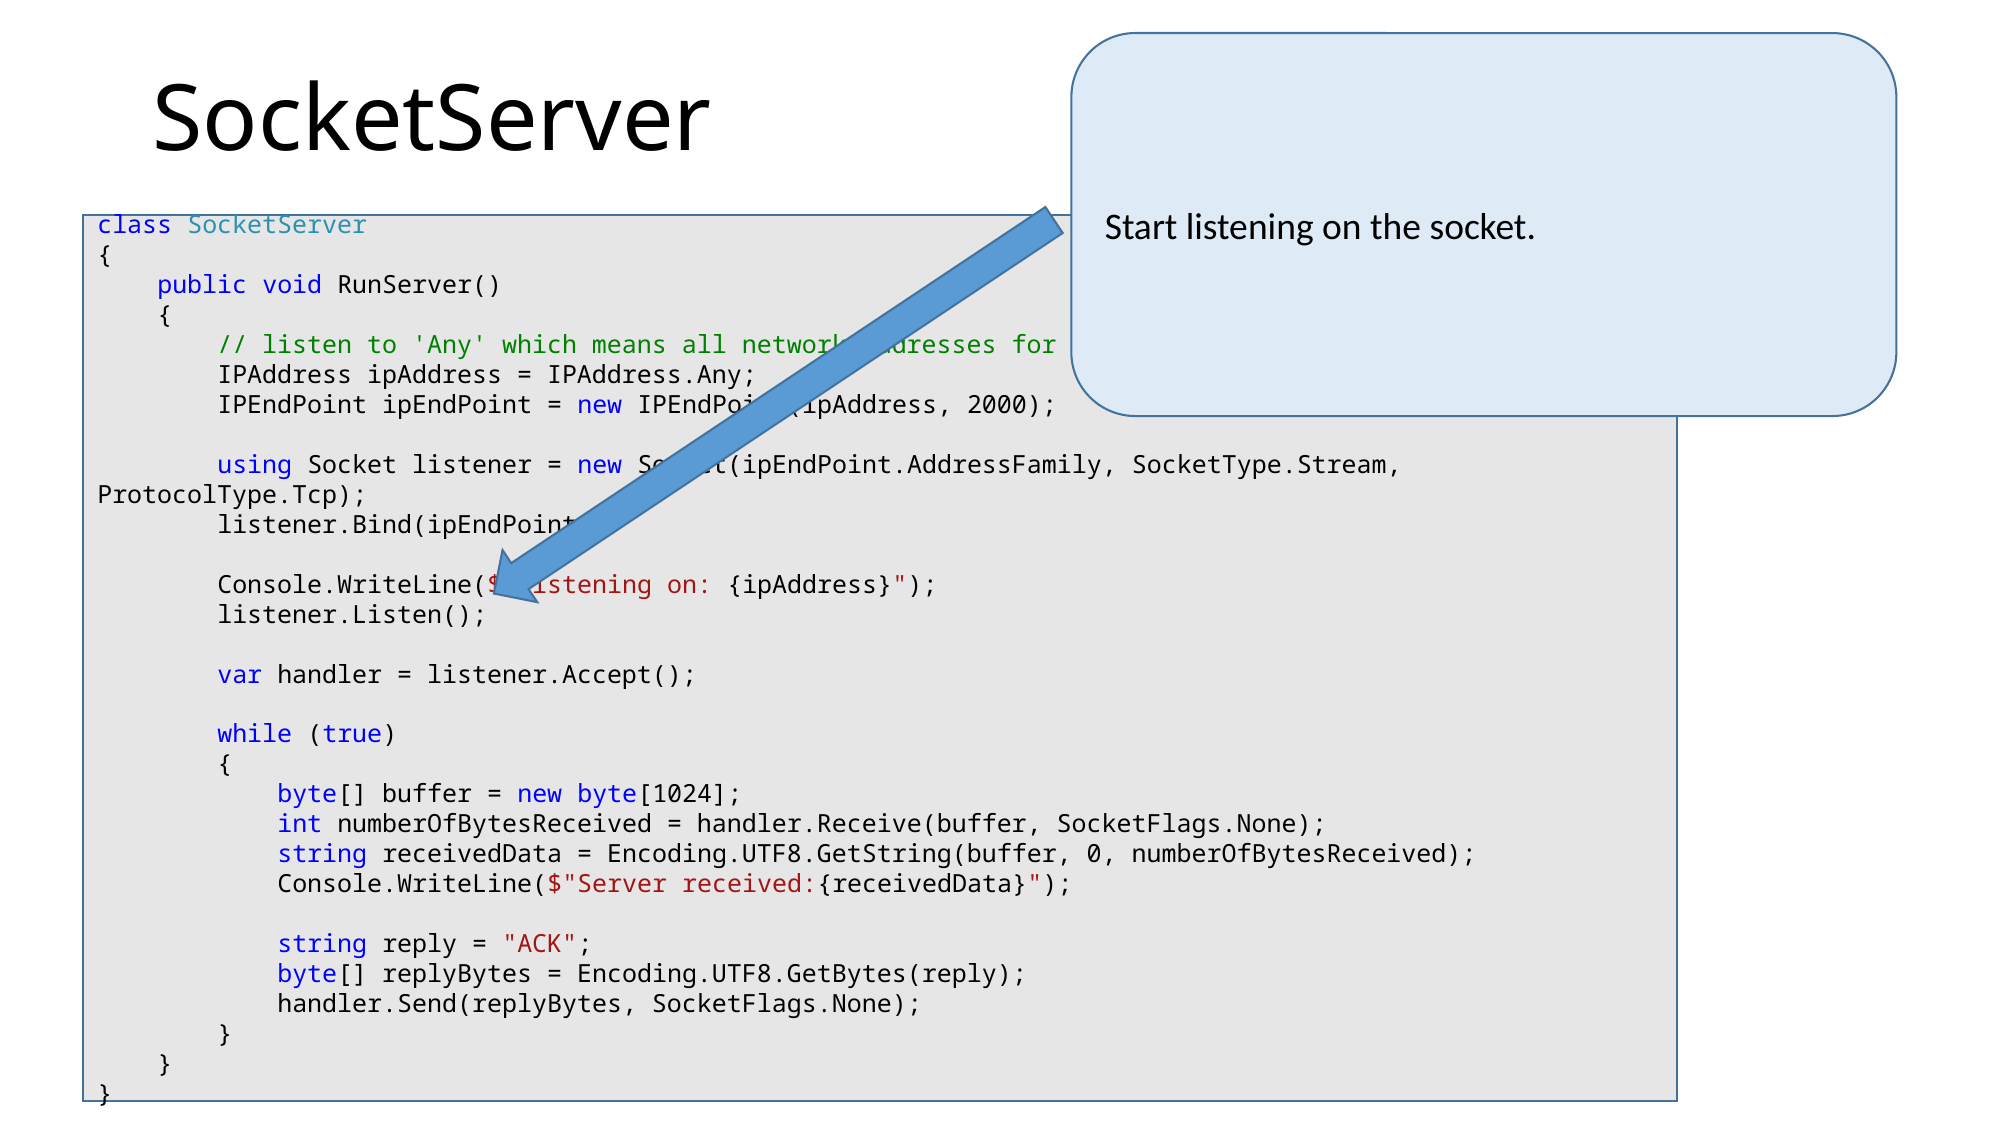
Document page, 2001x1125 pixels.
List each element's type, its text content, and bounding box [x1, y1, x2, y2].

title SocketServer [137, 59, 1081, 182]
text_box Start listening on the socket. [1070, 31, 1898, 418]
text_box [492, 205, 1065, 604]
text_box class SocketServer { public void RunServer() { // listen to 'Any' which means all network addresses for this machine IPAddress ipAddress = IPAddress.Any; IPEndPoint ipEndPoint = new IPEndPoint(ipAddress, 2000); using Socket listener = new Socket(ipEndPoint.AddressFamily, SocketType.Stream, ProtocolType.Tcp); listener.Bind(ipEndPoint); Console.WriteLine($"Listening on: {ipAddress}"); listener.Listen(); var handler = listener.Accept(); while (true) { byte[] buffer = new byte[1024]; int numberOfBytesReceived = handler.Receive(buffer, SocketFlags.None); string receivedData = Encoding.UTF8.GetString(buffer, 0, numberOfBytesReceived); Console.WriteLine($"Server received:{receivedData}"); string reply = "ACK"; byte[] replyBytes = Encoding.UTF8.GetBytes(reply); handler.Send(replyBytes, SocketFlags.None); } } } [82, 214, 1678, 1102]
